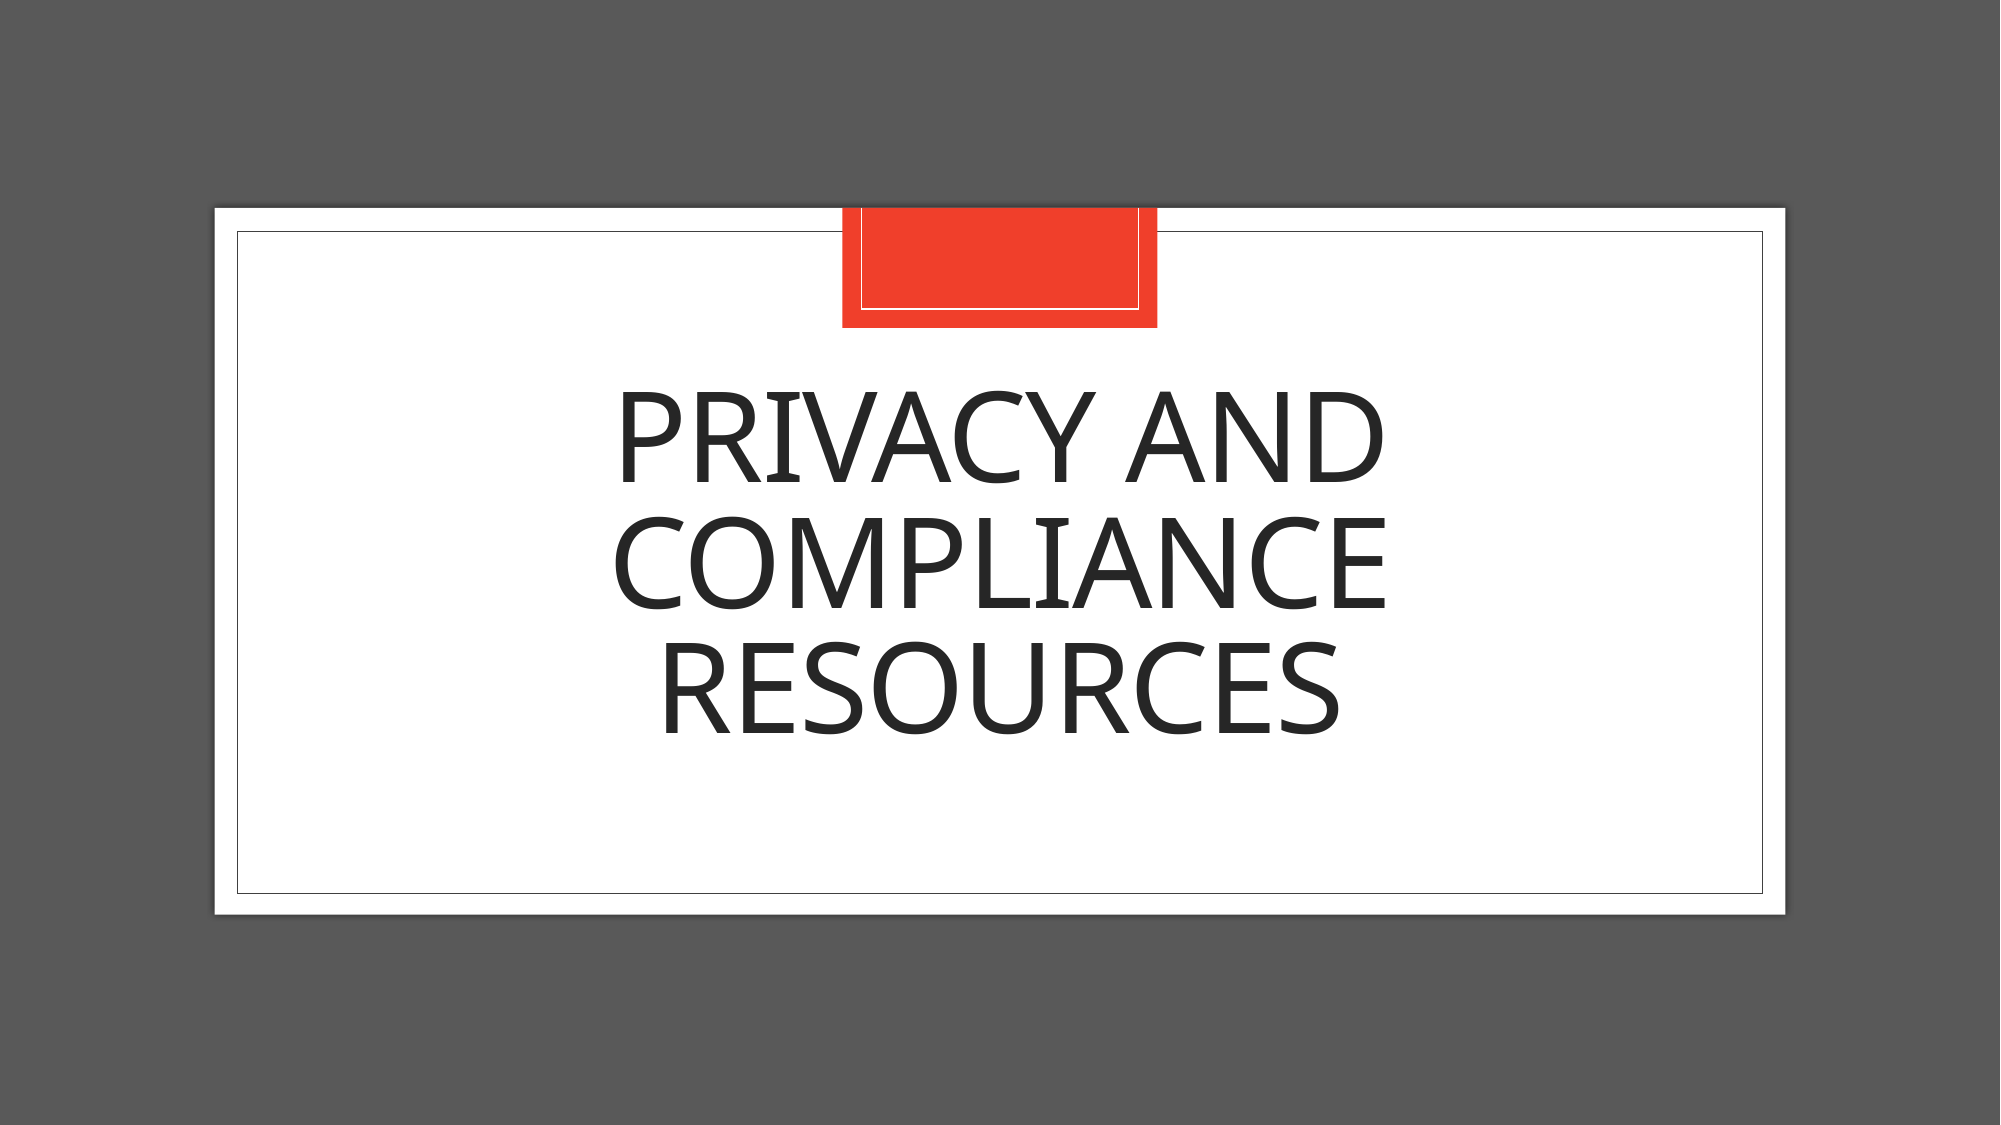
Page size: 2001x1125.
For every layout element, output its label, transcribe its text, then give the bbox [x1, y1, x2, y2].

title privacy and compliance resources [267, 373, 1733, 769]
